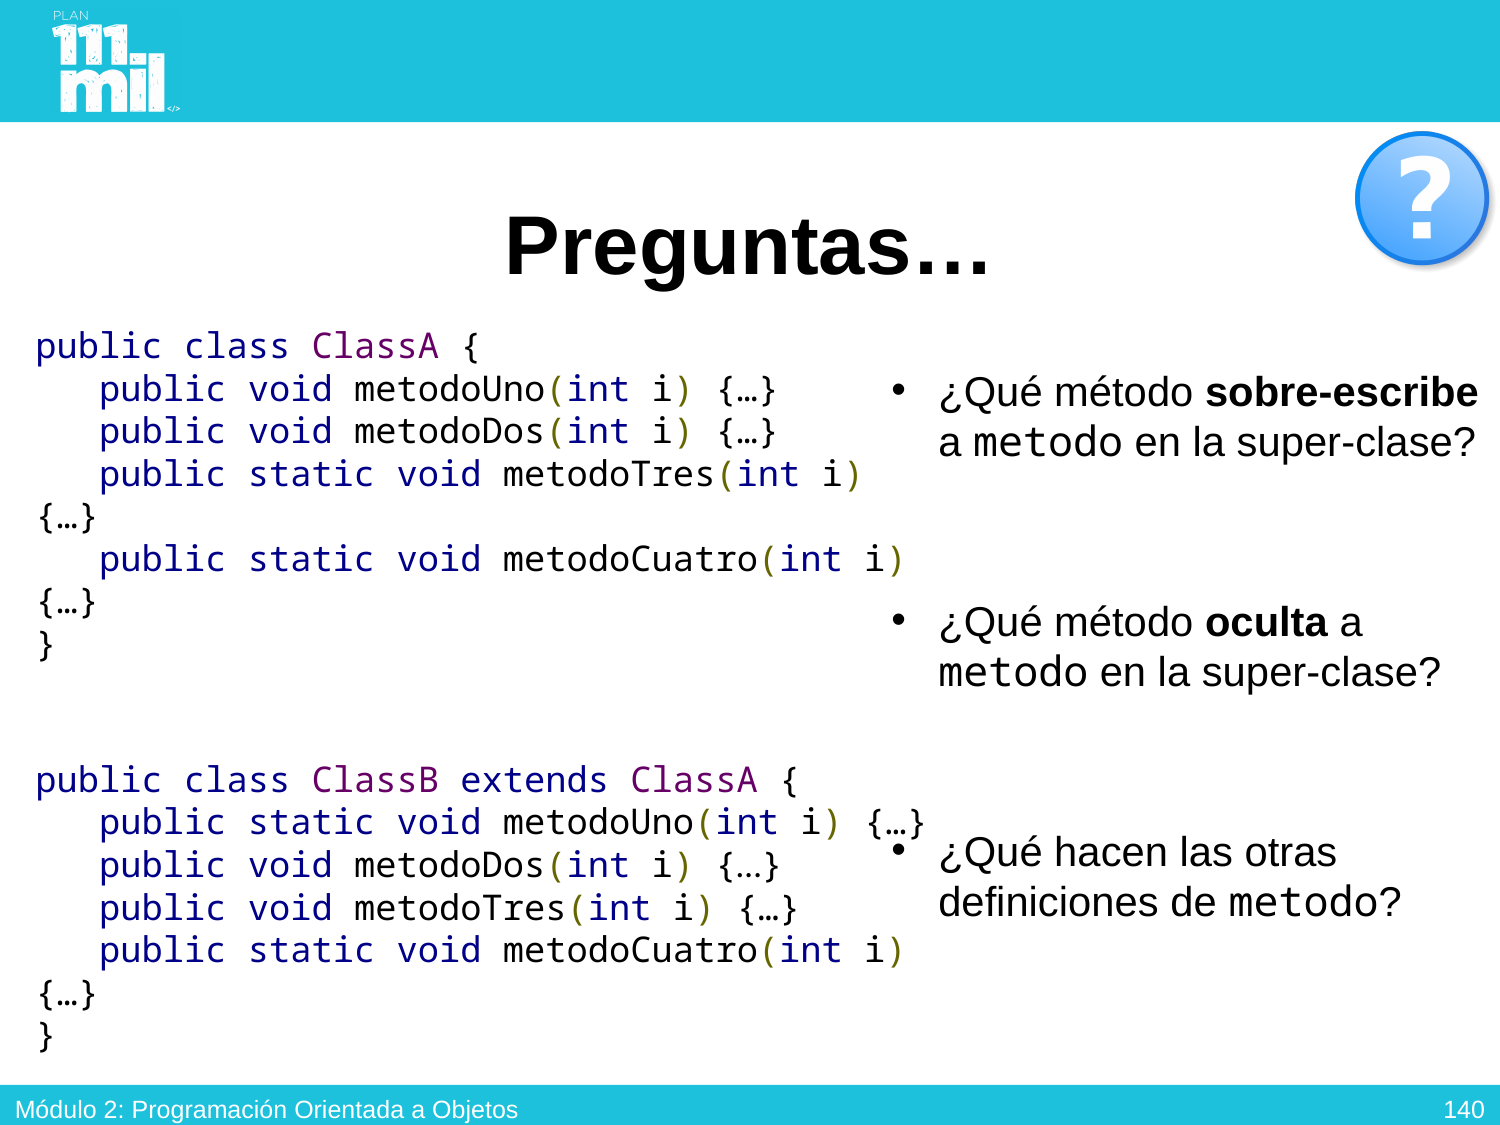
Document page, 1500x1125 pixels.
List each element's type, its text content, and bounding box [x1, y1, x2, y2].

picture [1349, 123, 1500, 274]
text_box public class ClassA { public void metodoUno(int i) {…} public void metodoDos(int i) {…} public static void metodoTres(int i) {…} public static void metodoCuatro(int i) {…} } [20, 316, 941, 671]
footer Módulo 2: Programación Orientada a Objetos [0, 1078, 560, 1125]
text_box public class ClassB extends ClassA { public static void metodoUno(int i) {…} public void metodoDos(int i) {…} public void metodoTres(int i) {…} public static void metodoCuatro(int i) {…} } [20, 749, 954, 1063]
title Preguntas… [103, 147, 1397, 348]
text_box ¿Qué método sobre-escribe a metodo en la super-clase? ¿Qué método oculta a metodo en la super-clase? ¿Qué hacen las otras definiciones de metodo? [876, 357, 1500, 1012]
slide_number 139 [1162, 1078, 1500, 1125]
